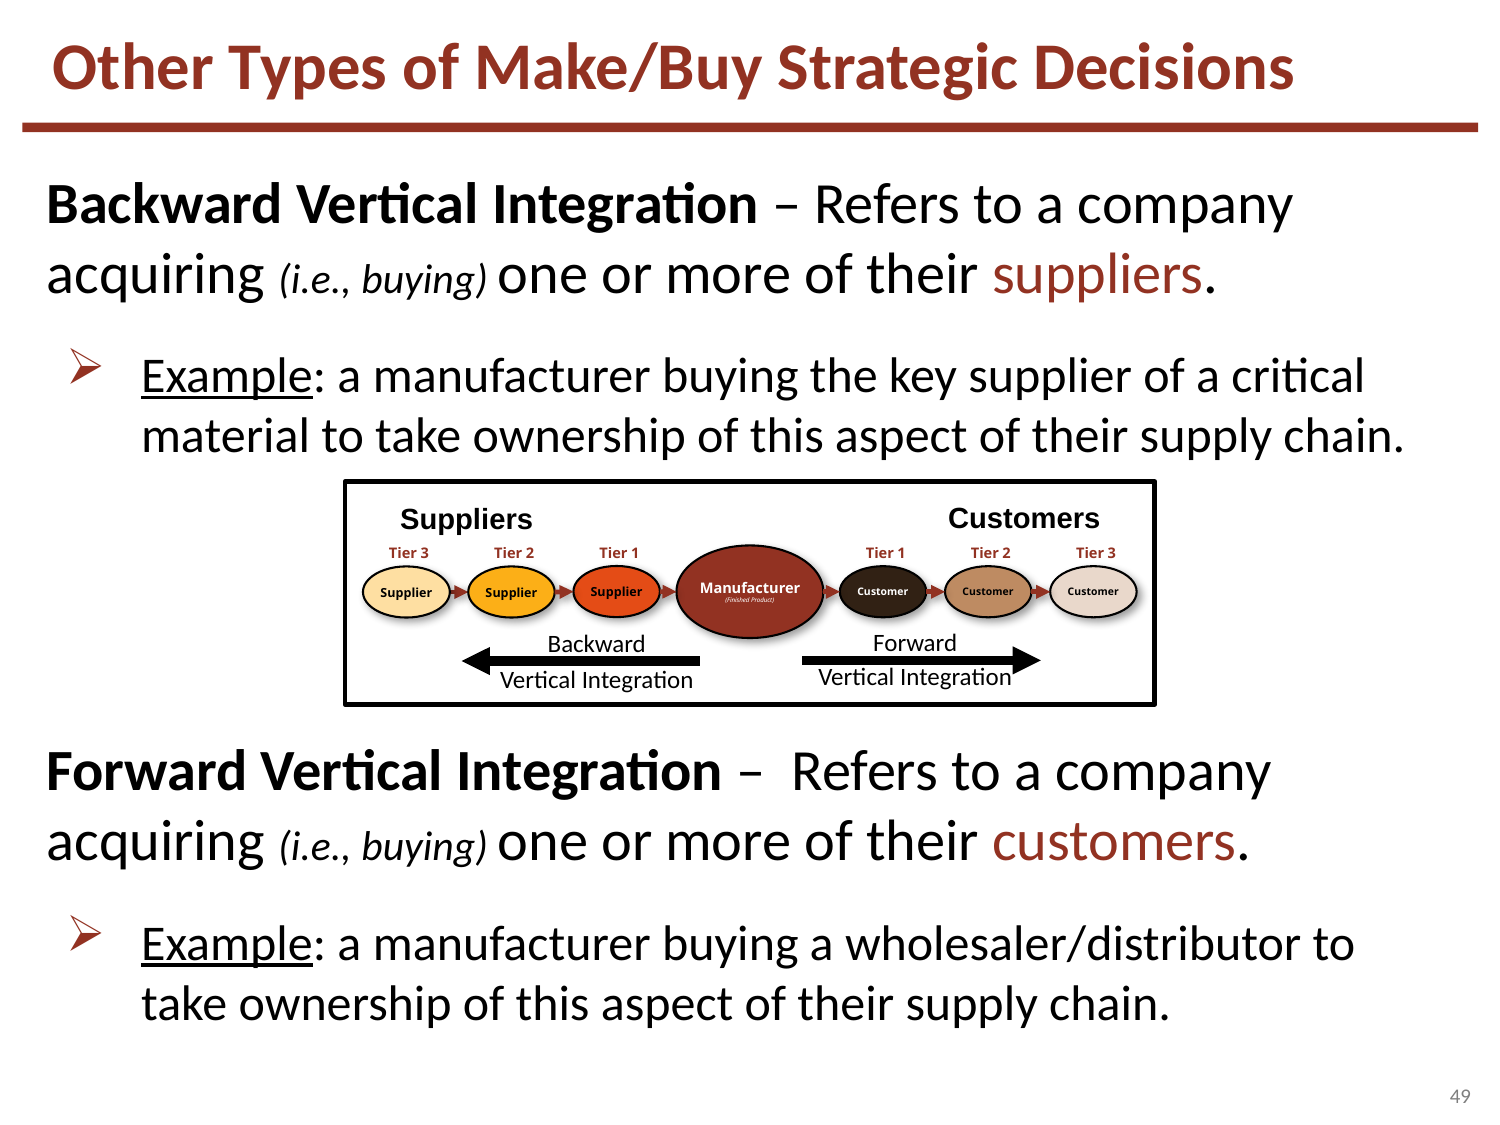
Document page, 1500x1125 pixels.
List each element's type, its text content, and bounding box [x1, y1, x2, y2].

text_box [344, 481, 1156, 705]
title Other Types of Make/Buy Strategic Decisions [37, 21, 1423, 104]
text_box Backward Vertical Integration – Refers to a company acquiring (i.e., buying) one or more of their suppliers. Example: a manufacturer buying the key supplier of a critical material to take ownership of this aspect of their supply chain. Forward Vertical Integration – Refers to a company acquiring (i.e., buying) one or more of their customers. Example: a manufacturer buying a wholesaler/distributor to take ownership of this aspect of their supply chain. [37, 149, 1463, 1046]
slide_number 49 [1449, 1081, 1482, 1110]
